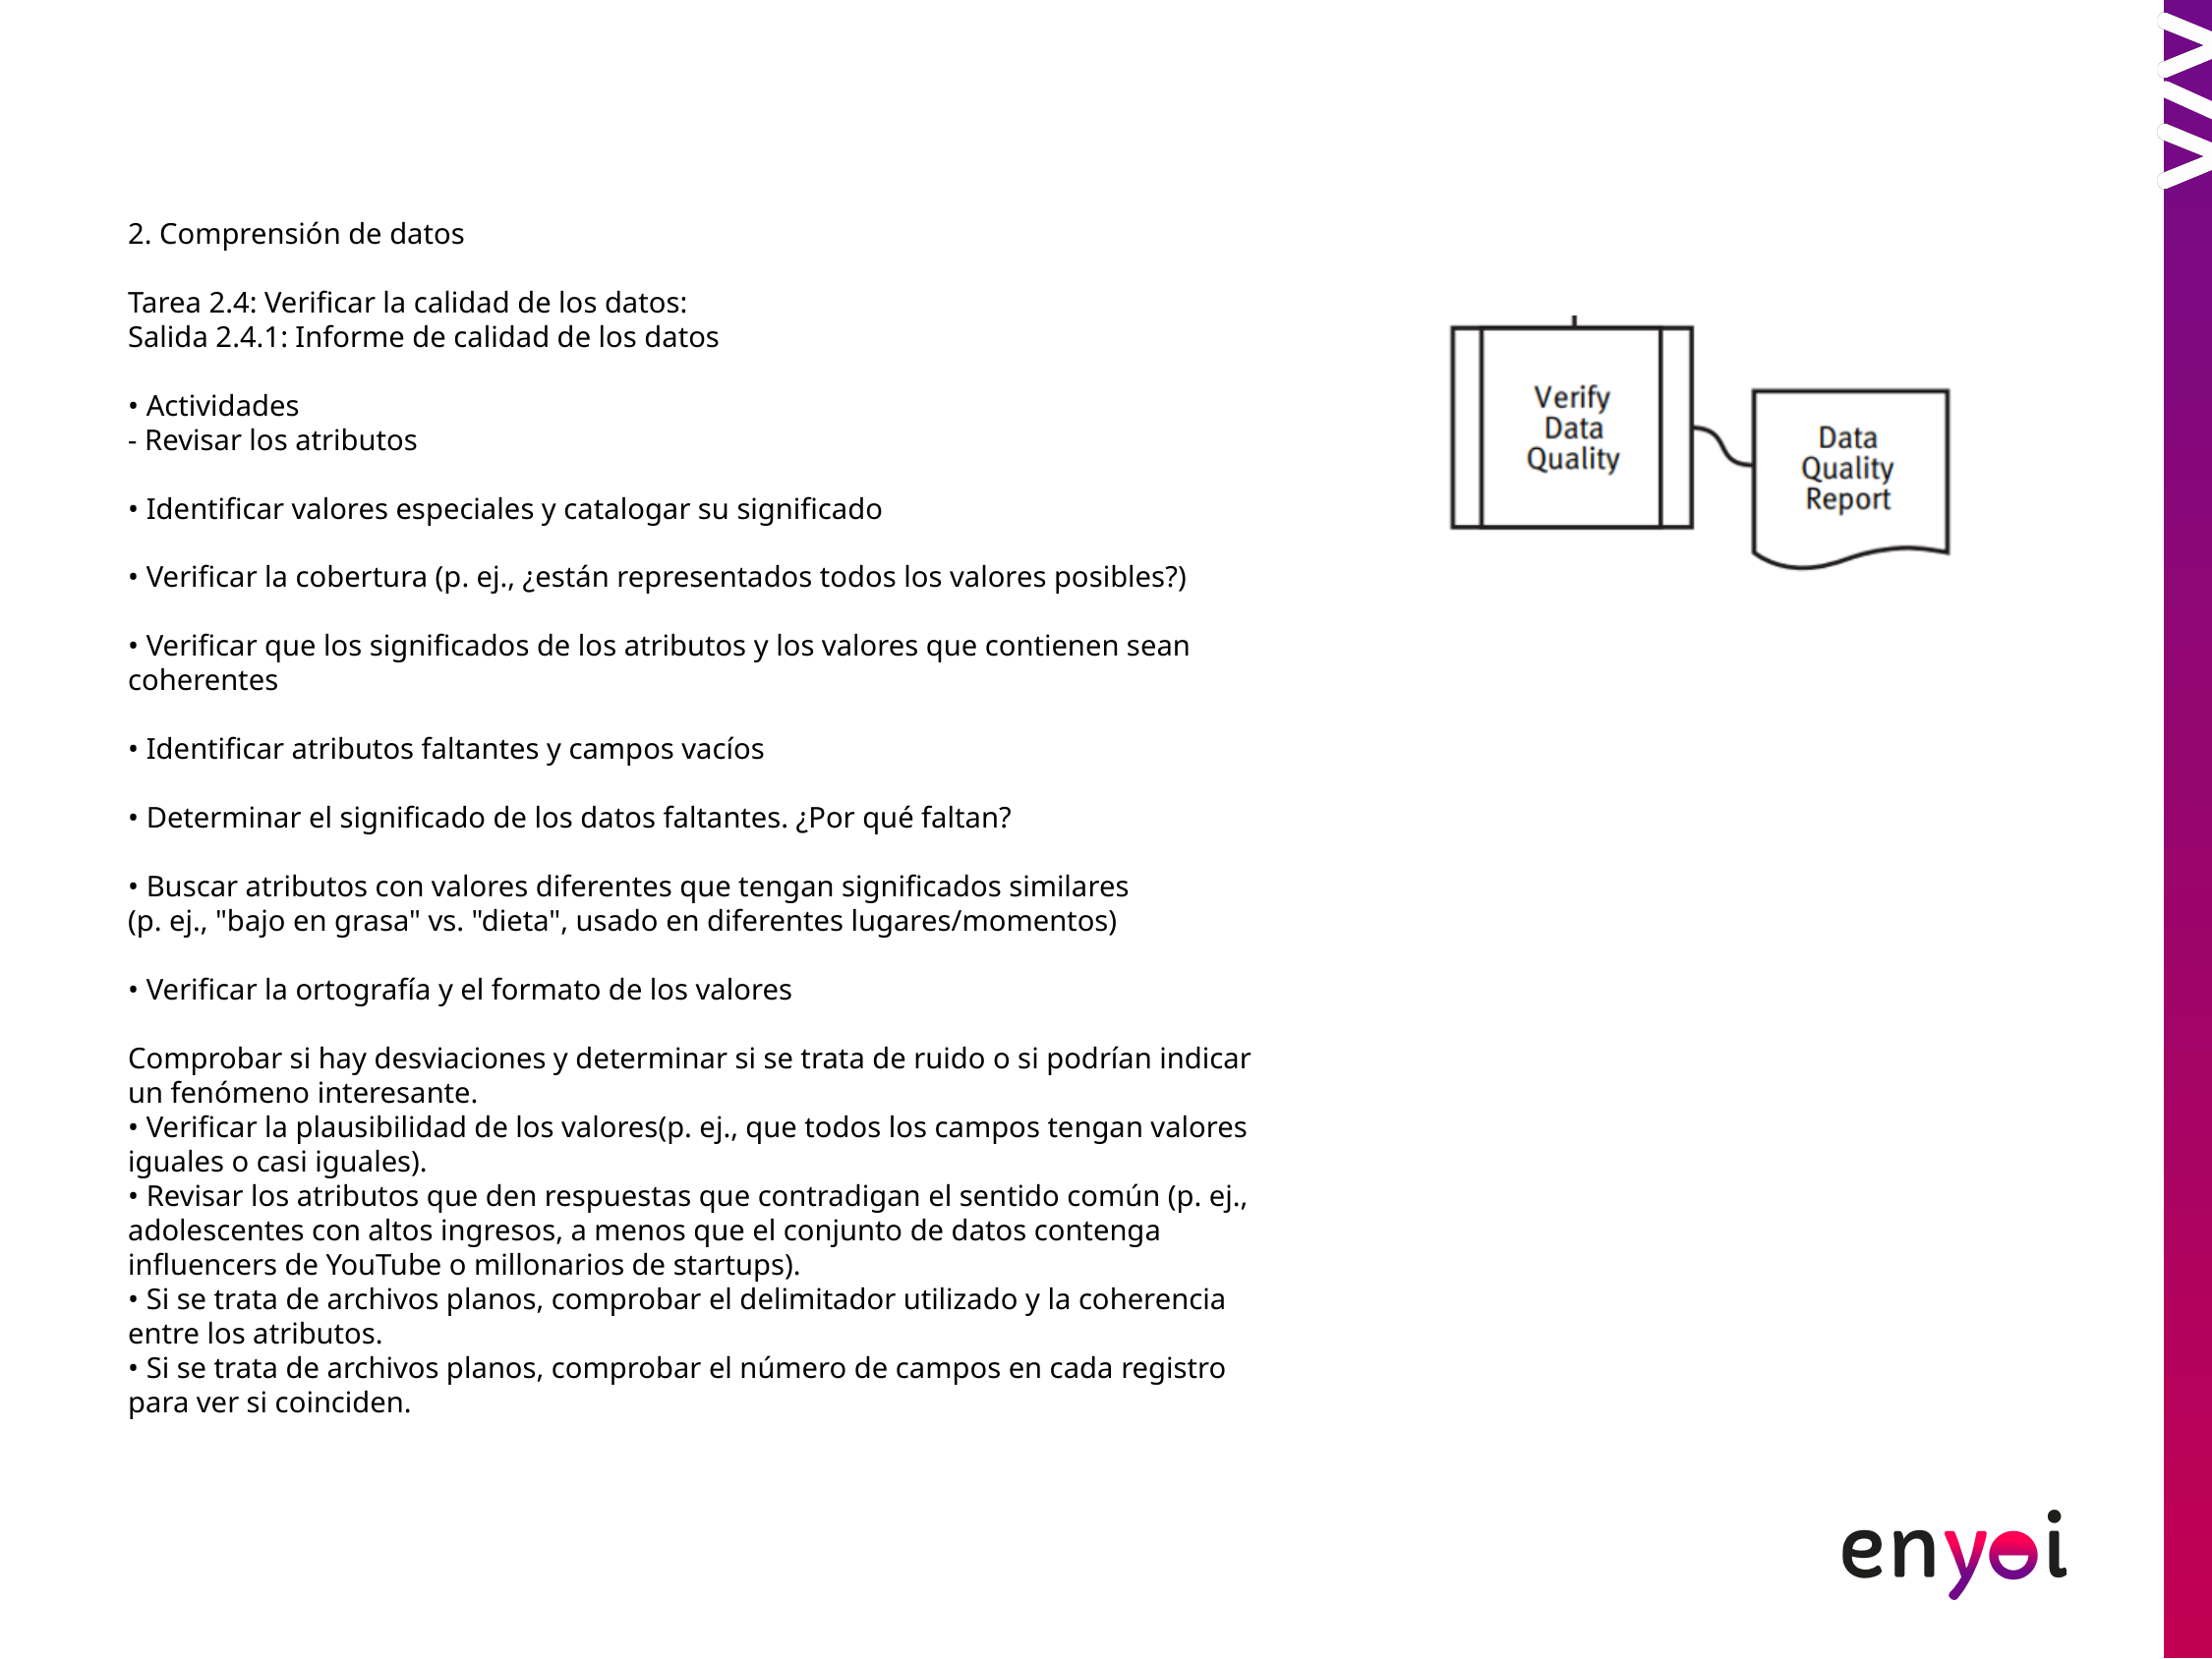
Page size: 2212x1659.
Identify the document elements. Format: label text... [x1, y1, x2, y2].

text_box 2. Comprensión de datos Tarea 2.4: Verificar la calidad de los datos: Salida 2.4.1: Informe de calidad de los datos • Actividades - Revisar los atributos • Identificar valores especiales y catalogar su significado • Verificar la cobertura (p. ej., ¿están representados todos los valores posibles?) • Verificar que los significados de los atributos y los valores que contienen sean coherentes • Identificar atributos faltantes y campos vacíos • Determinar el significado de los datos faltantes. ¿Por qué faltan? • Buscar atributos con valores diferentes que tengan significados similares (p. ej., "bajo en grasa" vs. "dieta", usado en diferentes lugares/momentos) • Verificar la ortografía y el formato de los valores Comprobar si hay desviaciones y determinar si se trata de ruido o si podrían indicar un fenómeno interesante. • Verificar la plausibilidad de los valores(p. ej., que todos los campos tengan valores iguales o casi iguales). • Revisar los atributos que den respuestas que contradigan el sentido común (p. ej., adolescentes con altos ingresos, a menos que el conjunto de datos contenga influencers de YouTube o millonarios de startups). • Si se trata de archivos planos, comprobar el delimitador utilizado y la coherencia entre los atributos. • Si se trata de archivos planos, comprobar el número de campos en cada registro para ver si coinciden. [113, 207, 1300, 1460]
picture [1443, 315, 1970, 581]
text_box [2154, 0, 2212, 1659]
text_box [1842, 1510, 2067, 1600]
